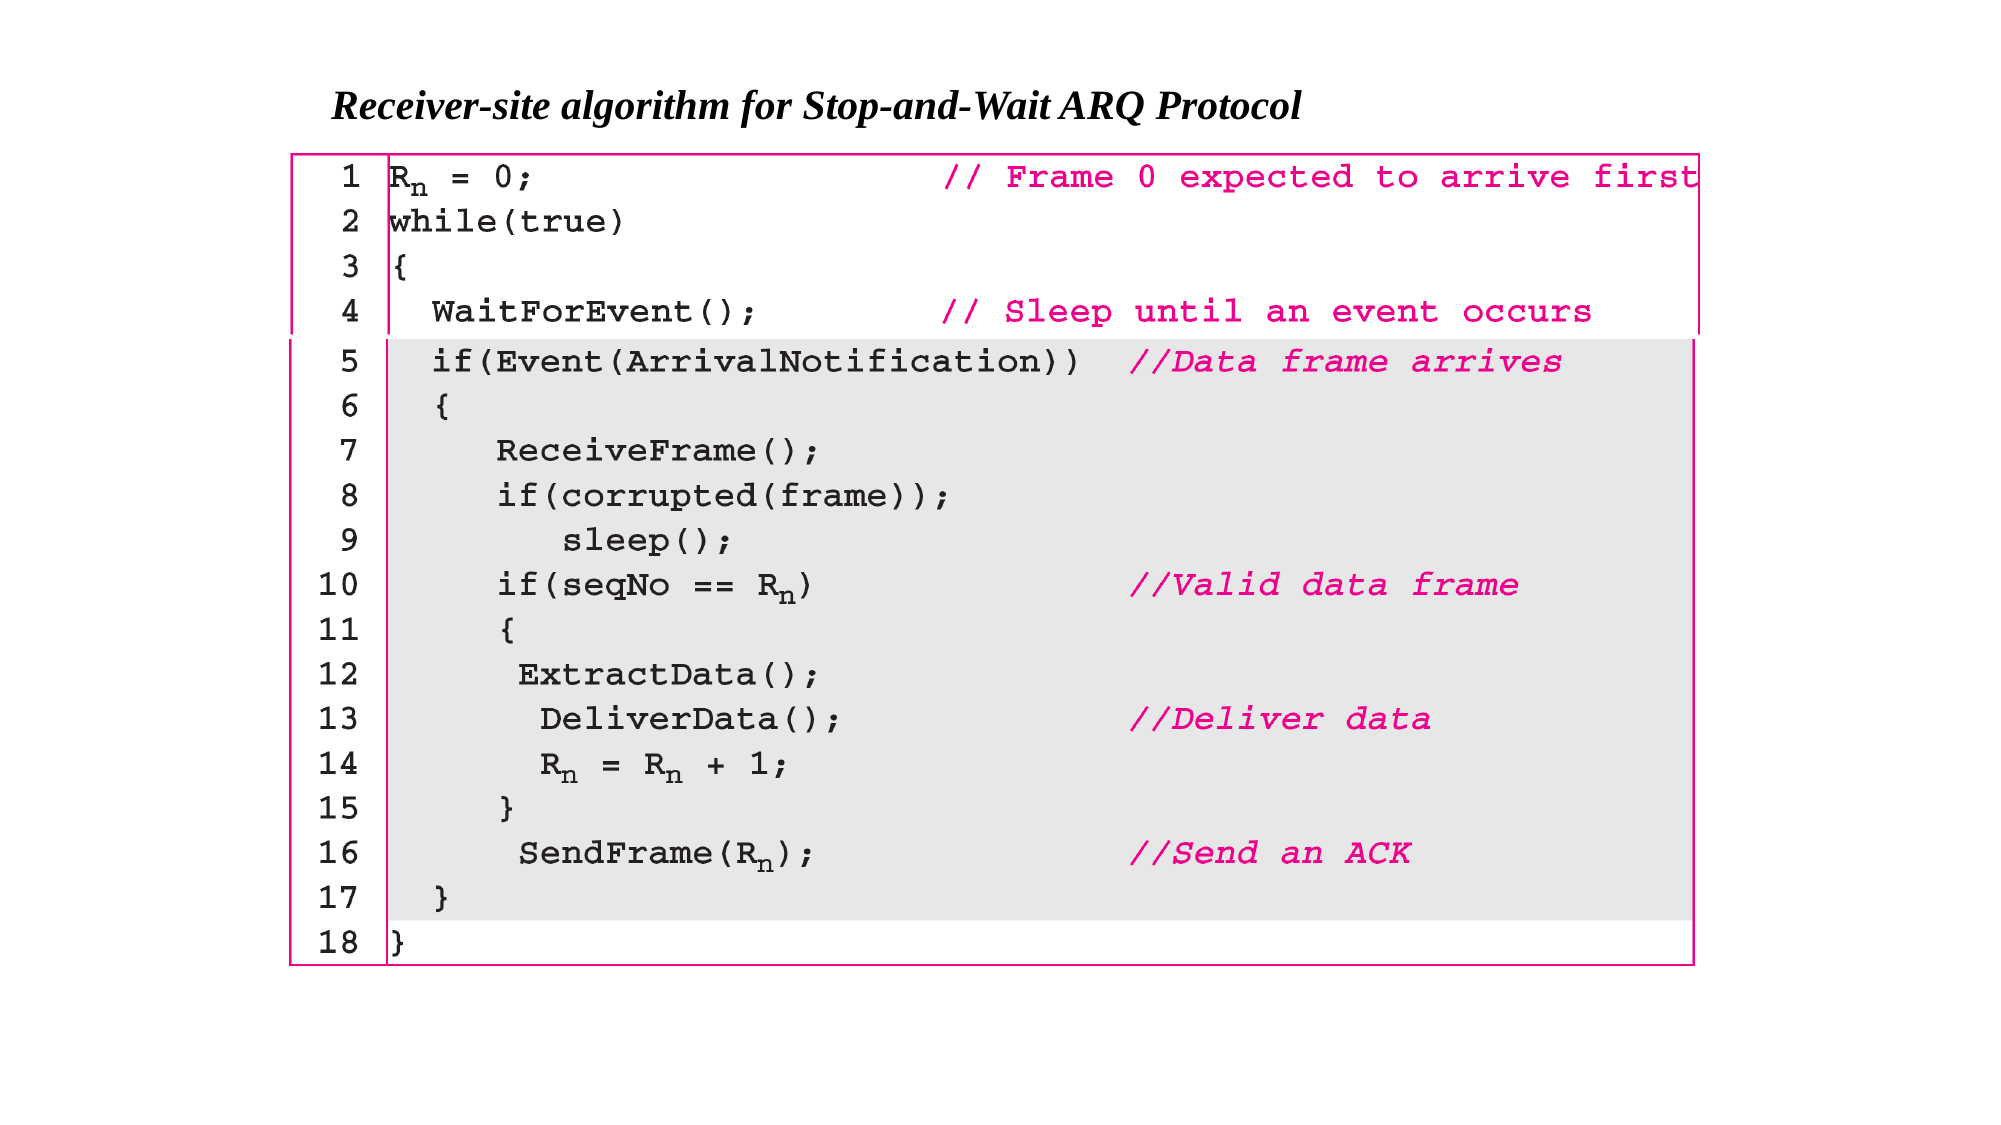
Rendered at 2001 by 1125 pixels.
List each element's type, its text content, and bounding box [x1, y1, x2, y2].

text_box Receiver-site algorithm for Stop-and-Wait ARQ Protocol [291, 62, 1318, 137]
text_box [267, 137, 1725, 975]
